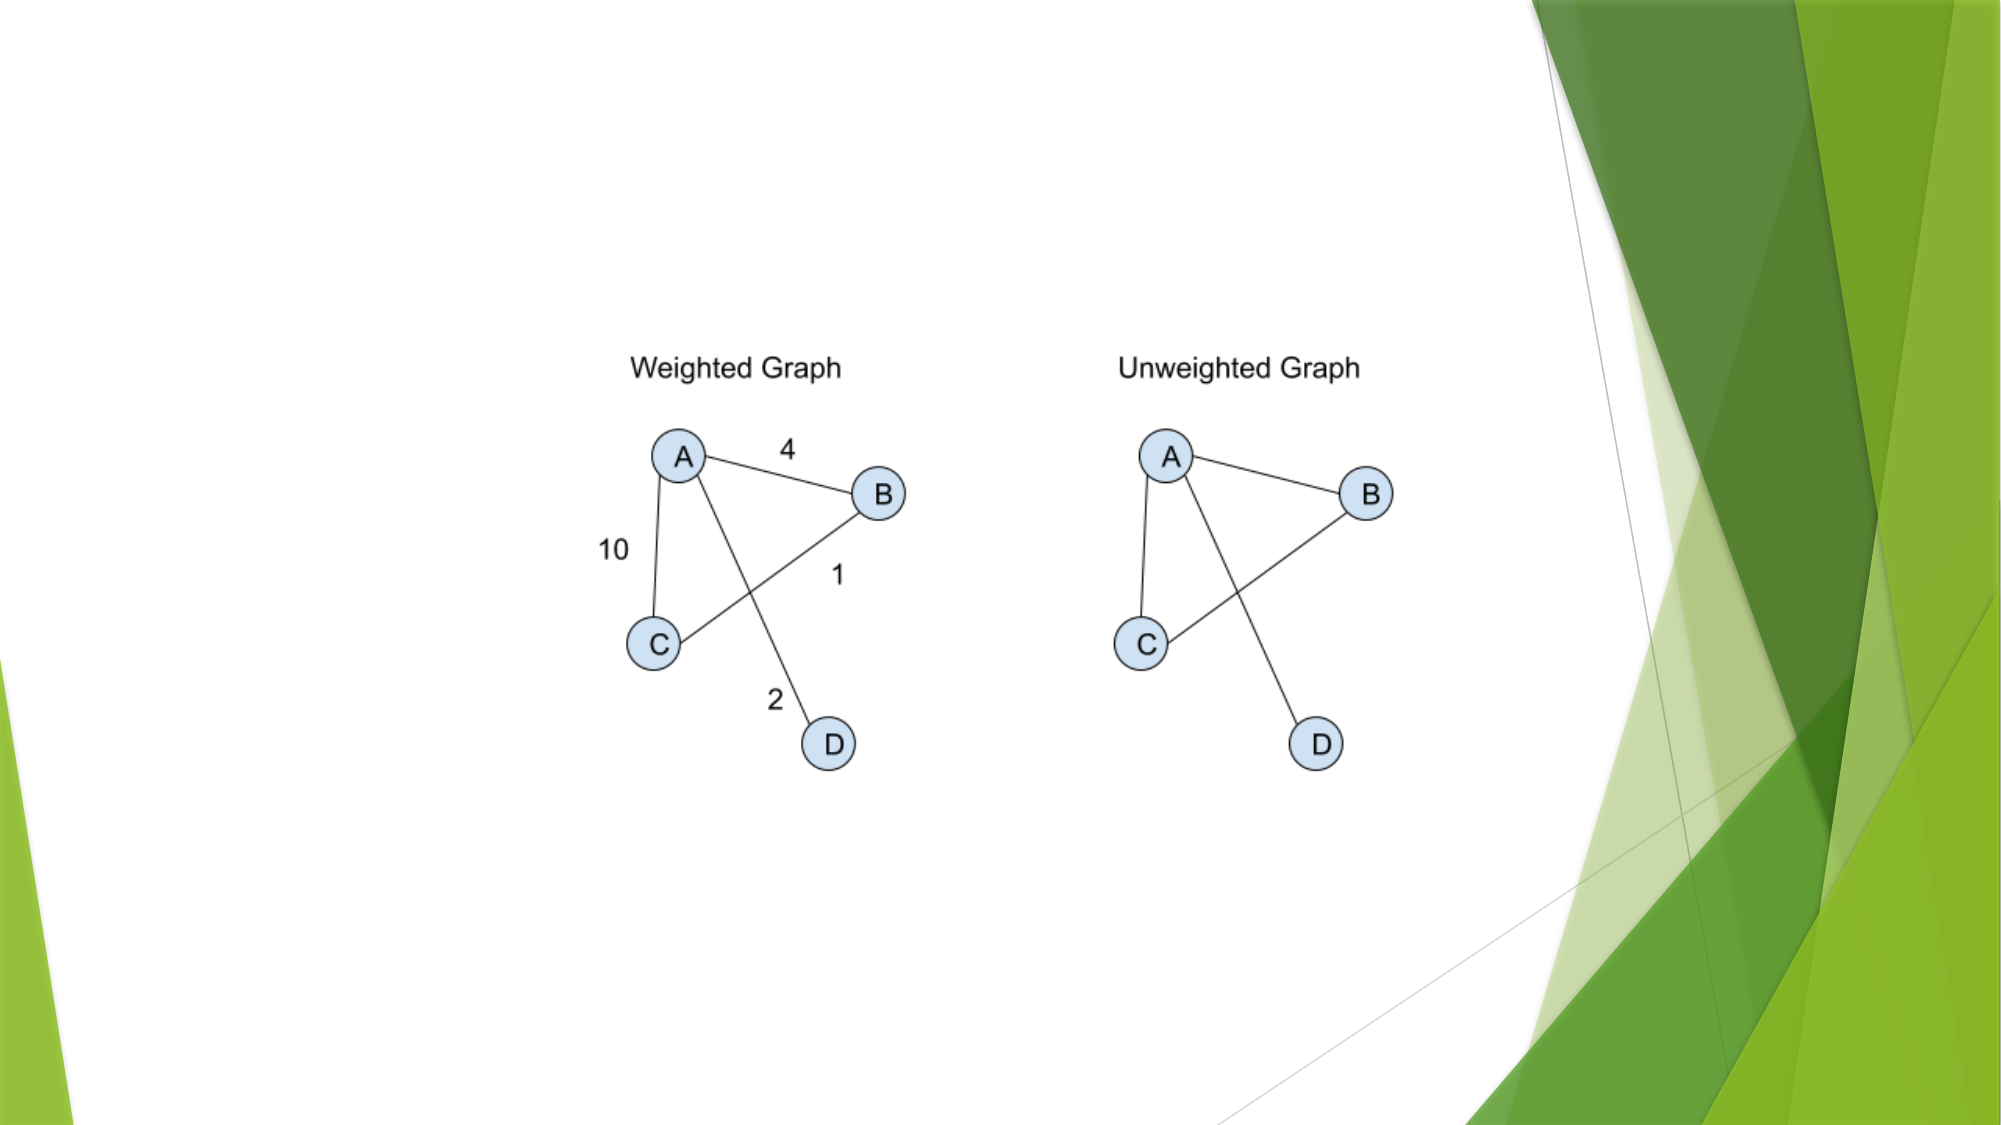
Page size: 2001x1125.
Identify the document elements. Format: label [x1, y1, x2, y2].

picture [574, 334, 1426, 791]
